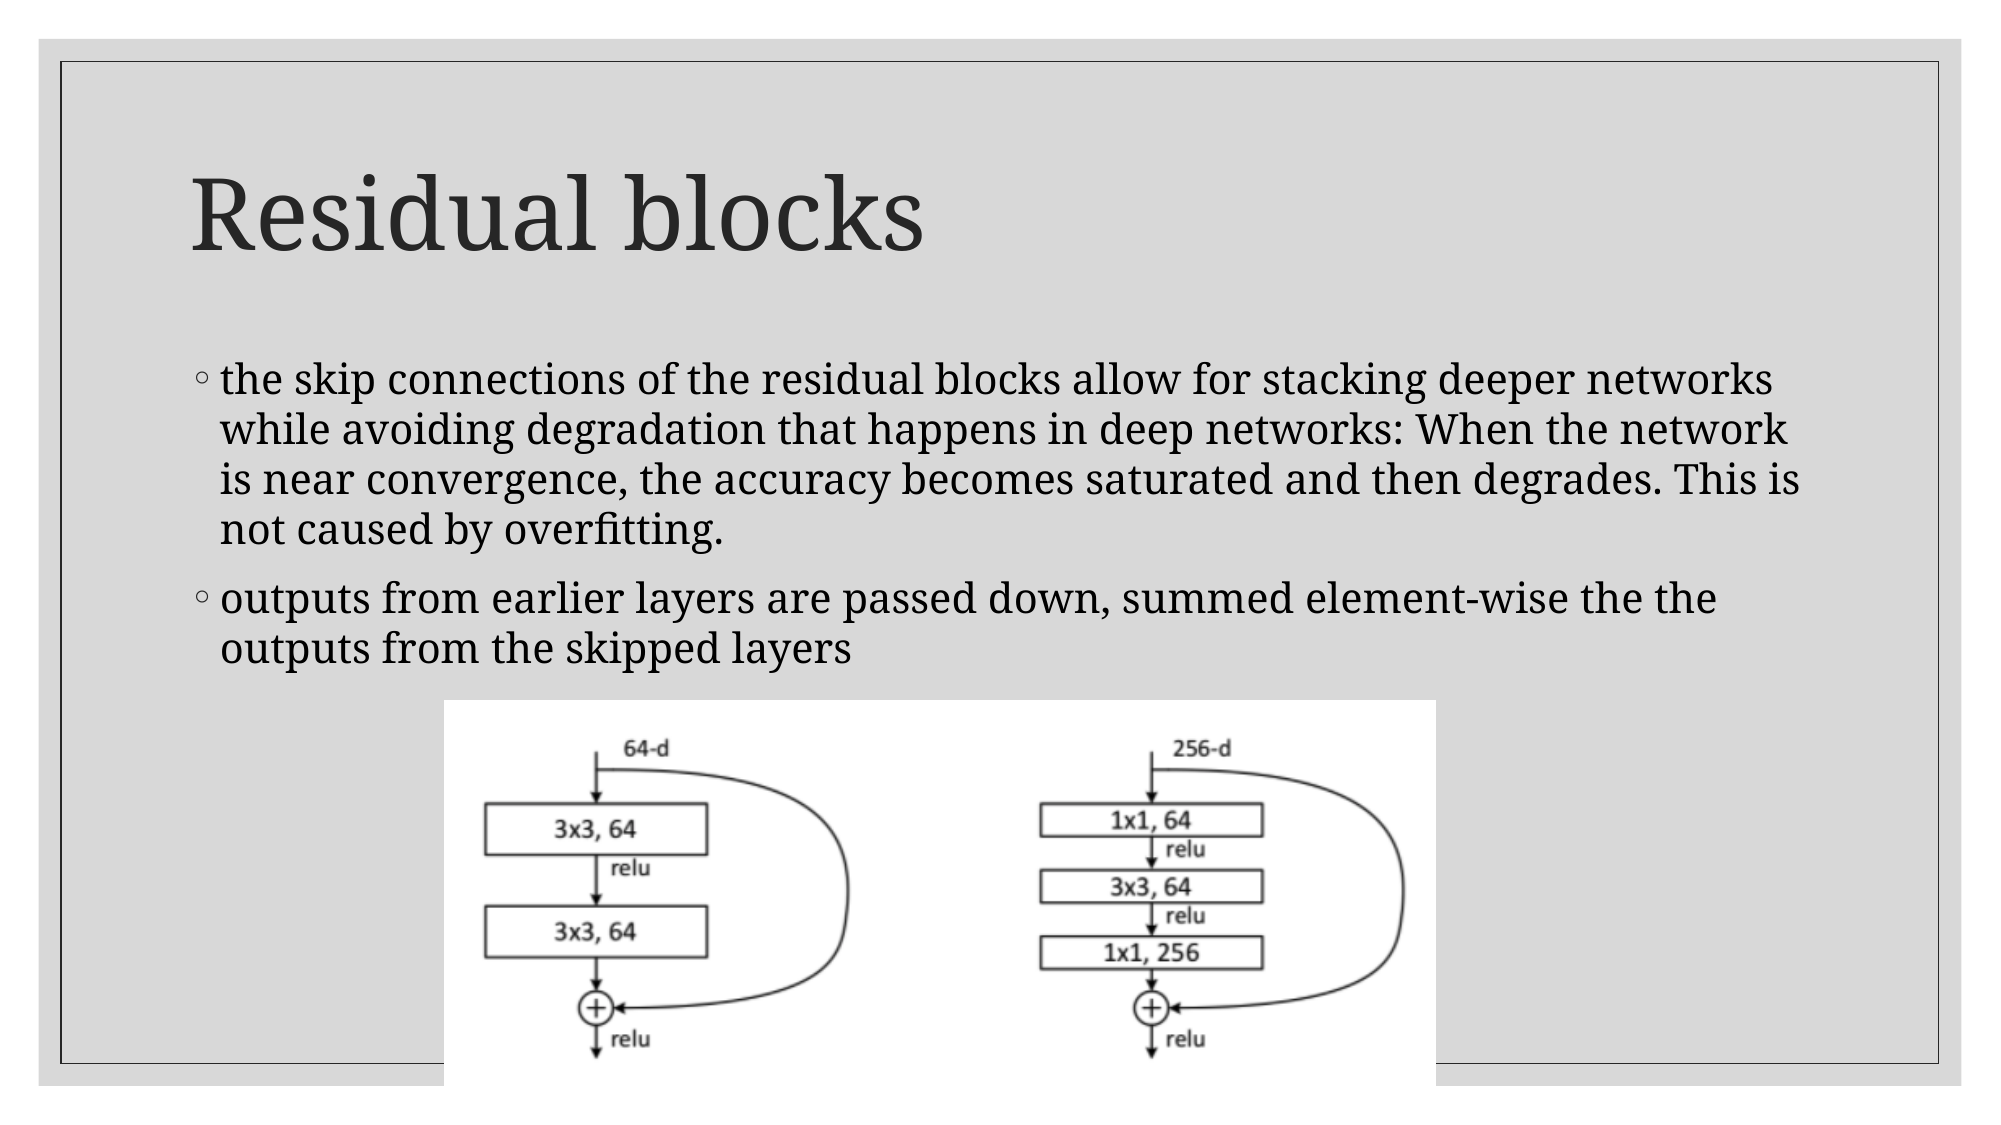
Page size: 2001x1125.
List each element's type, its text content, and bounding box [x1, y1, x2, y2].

title Residual blocks [174, 105, 1825, 331]
picture [444, 700, 1436, 1090]
list the skip connections of the residual blocks allow for stacking deeper networks while avoiding degradation that happens in deep networks: When the network is near convergence, the accuracy becomes saturated and then degrades. This is not caused by overfitting. outputs from earlier layers are passed down, summed element-wise the the outputs from the skipped layers [174, 345, 1825, 977]
